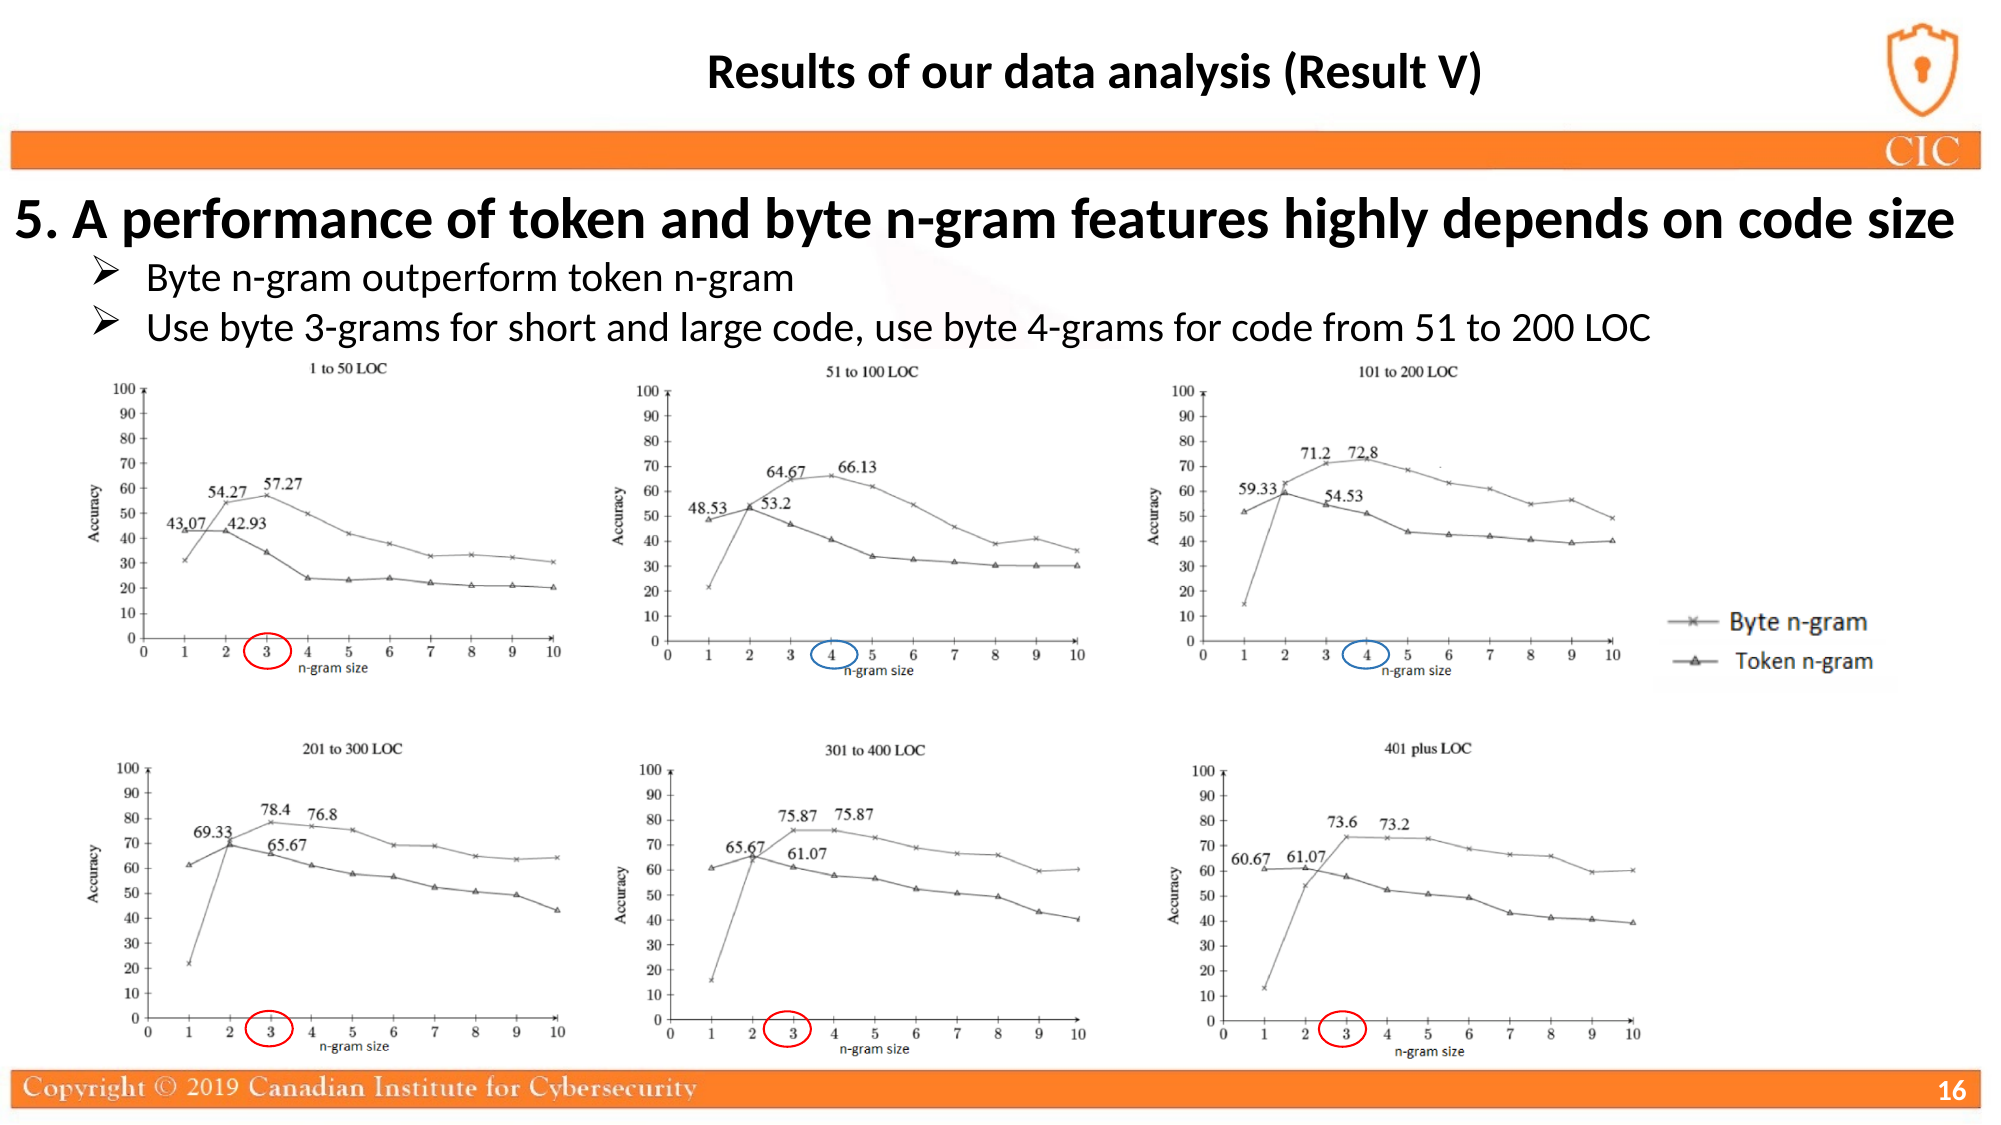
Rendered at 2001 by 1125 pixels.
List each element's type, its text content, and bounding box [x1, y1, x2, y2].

picture [0, 0, 2001, 1125]
text_box Results of our data analysis (Result V) [692, 30, 1499, 106]
slide_number 16 [1531, 1058, 1982, 1119]
text_box 5. A performance of token and byte n-gram features highly depends on code size Byte n-gram outperform token n-gram Use byte 3-grams for short and large code, use byte 4-grams for code from 51 to 200 LOC [0, 172, 2000, 583]
